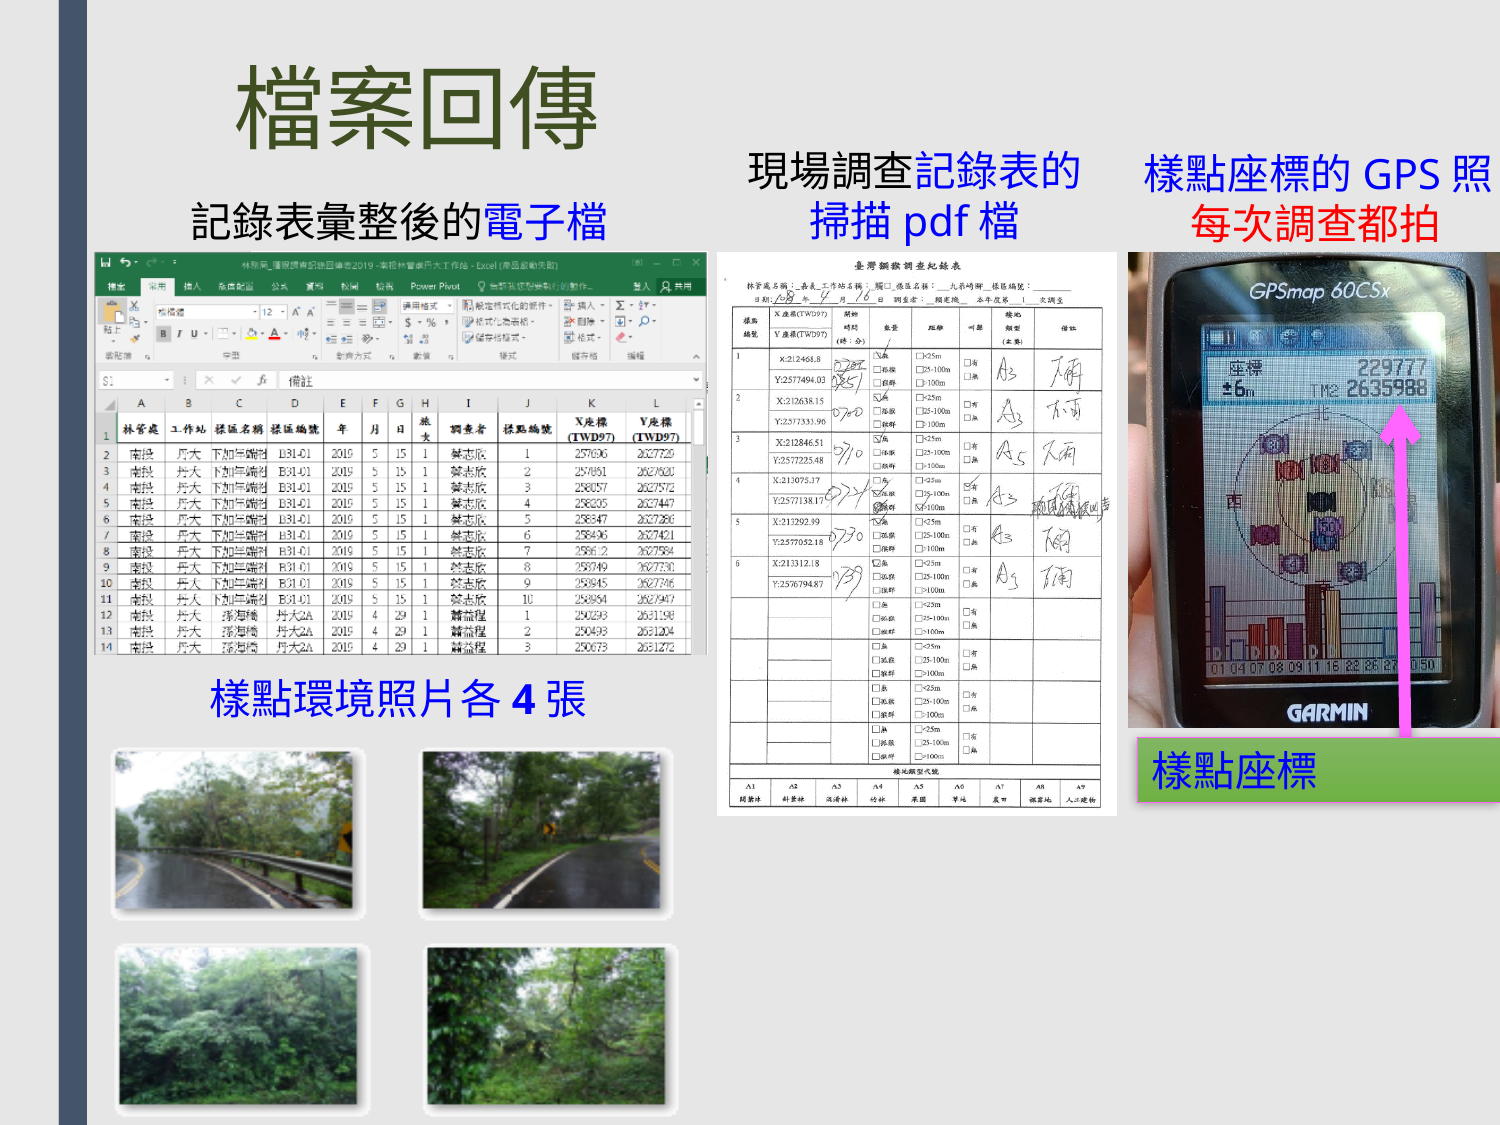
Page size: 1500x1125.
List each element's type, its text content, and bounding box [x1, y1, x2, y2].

title 檔案回傳 [218, 19, 1480, 207]
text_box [712, 136, 1117, 816]
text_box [1128, 140, 1500, 804]
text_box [91, 665, 706, 1125]
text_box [91, 188, 708, 655]
